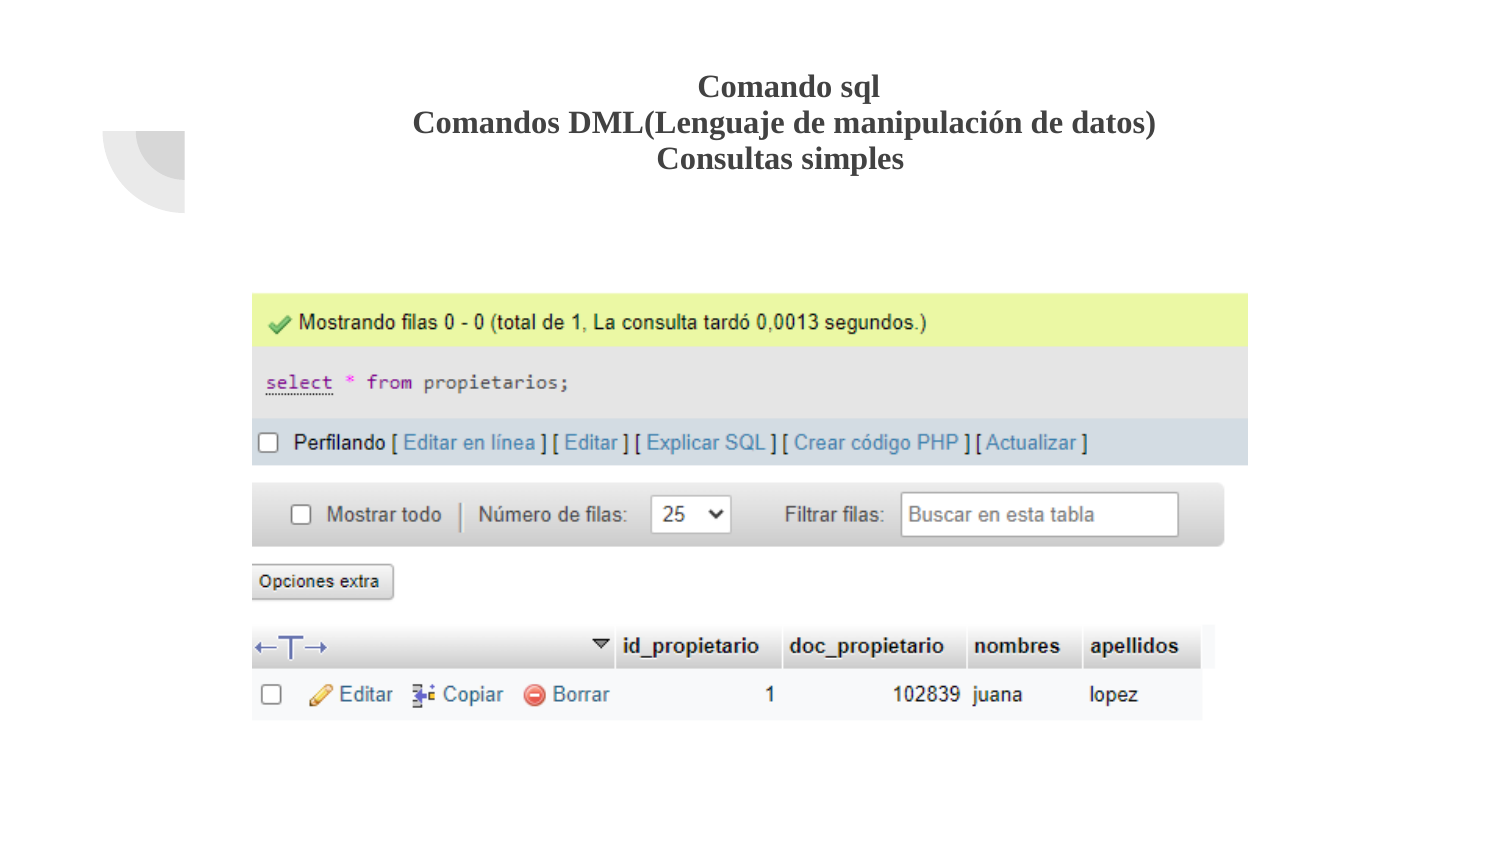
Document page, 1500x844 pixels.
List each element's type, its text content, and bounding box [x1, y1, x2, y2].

picture [252, 291, 1248, 733]
title Comando sql Comandos DML(Lenguaje de manipulación de datos) Consultas simples [208, 53, 1362, 319]
